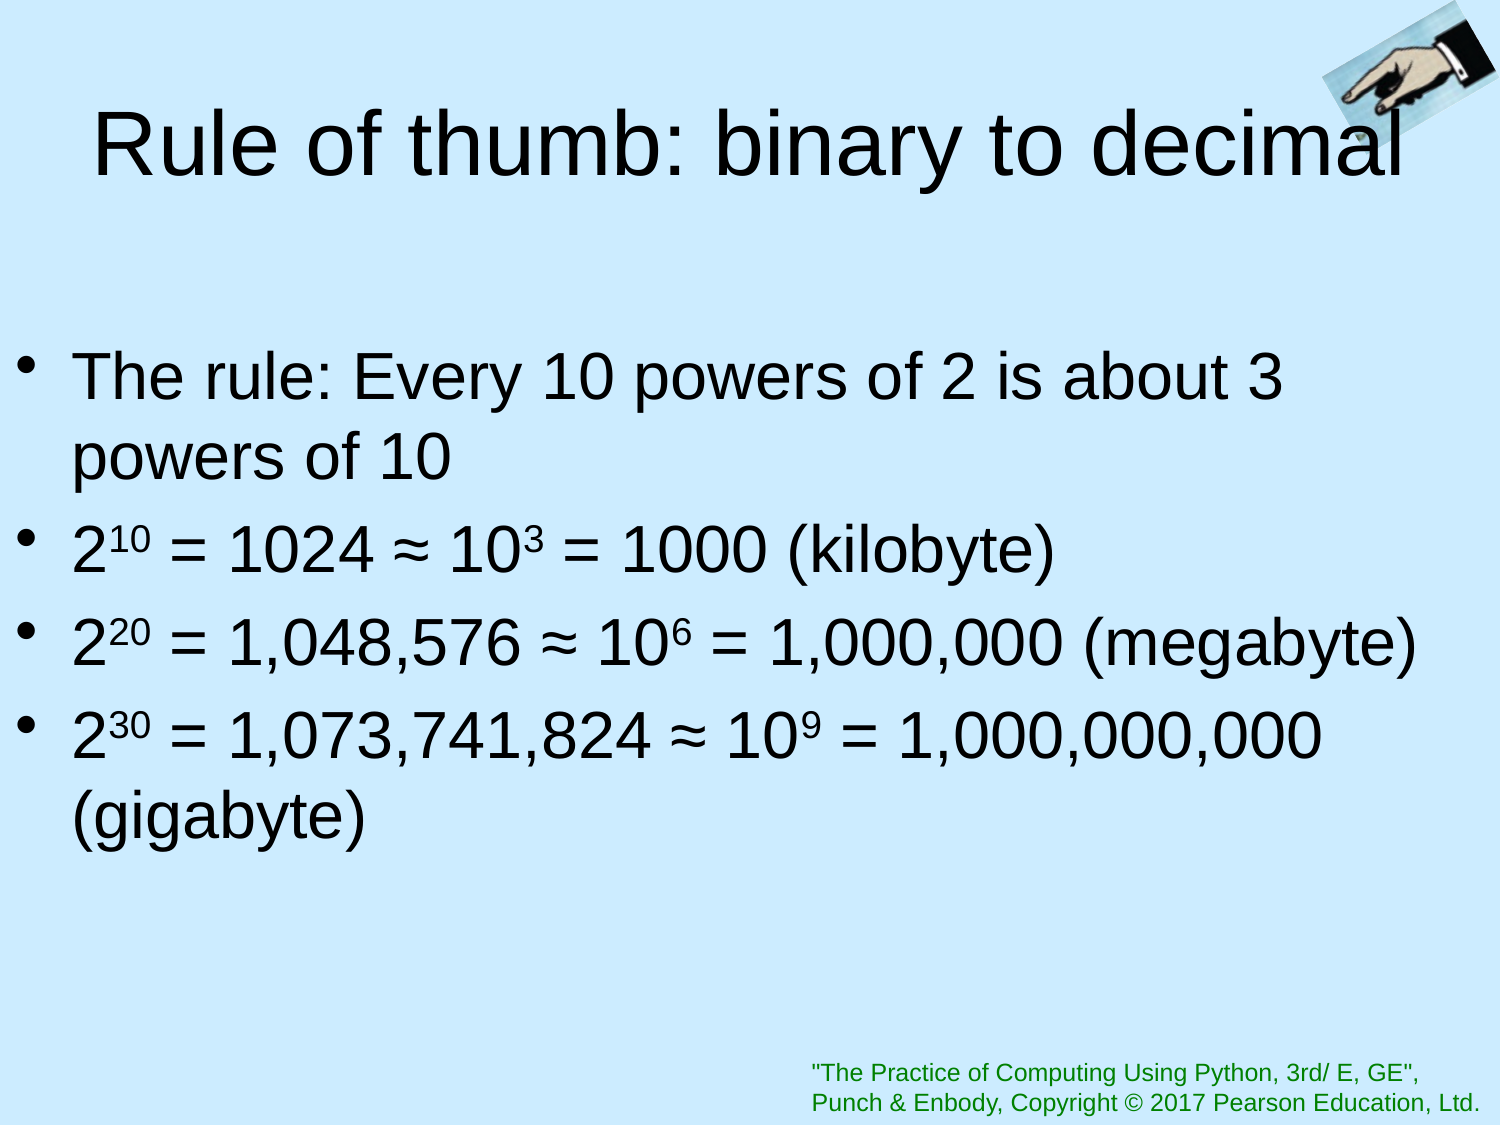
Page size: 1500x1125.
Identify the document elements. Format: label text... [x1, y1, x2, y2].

list The rule: Every 10 powers of 2 is about 3 powers of 10 210 = 1024 ≈ 103 = 1000 (kilobyte) 220 = 1,048,576 ≈ 106 = 1,000,000 (megabyte) 230 = 1,073,741,824 ≈ 109 = 1,000,000,000 (gigabyte) [0, 324, 1500, 963]
title Rule of thumb: binary to decimal [75, 45, 1425, 233]
picture [1378, 0, 1499, 120]
